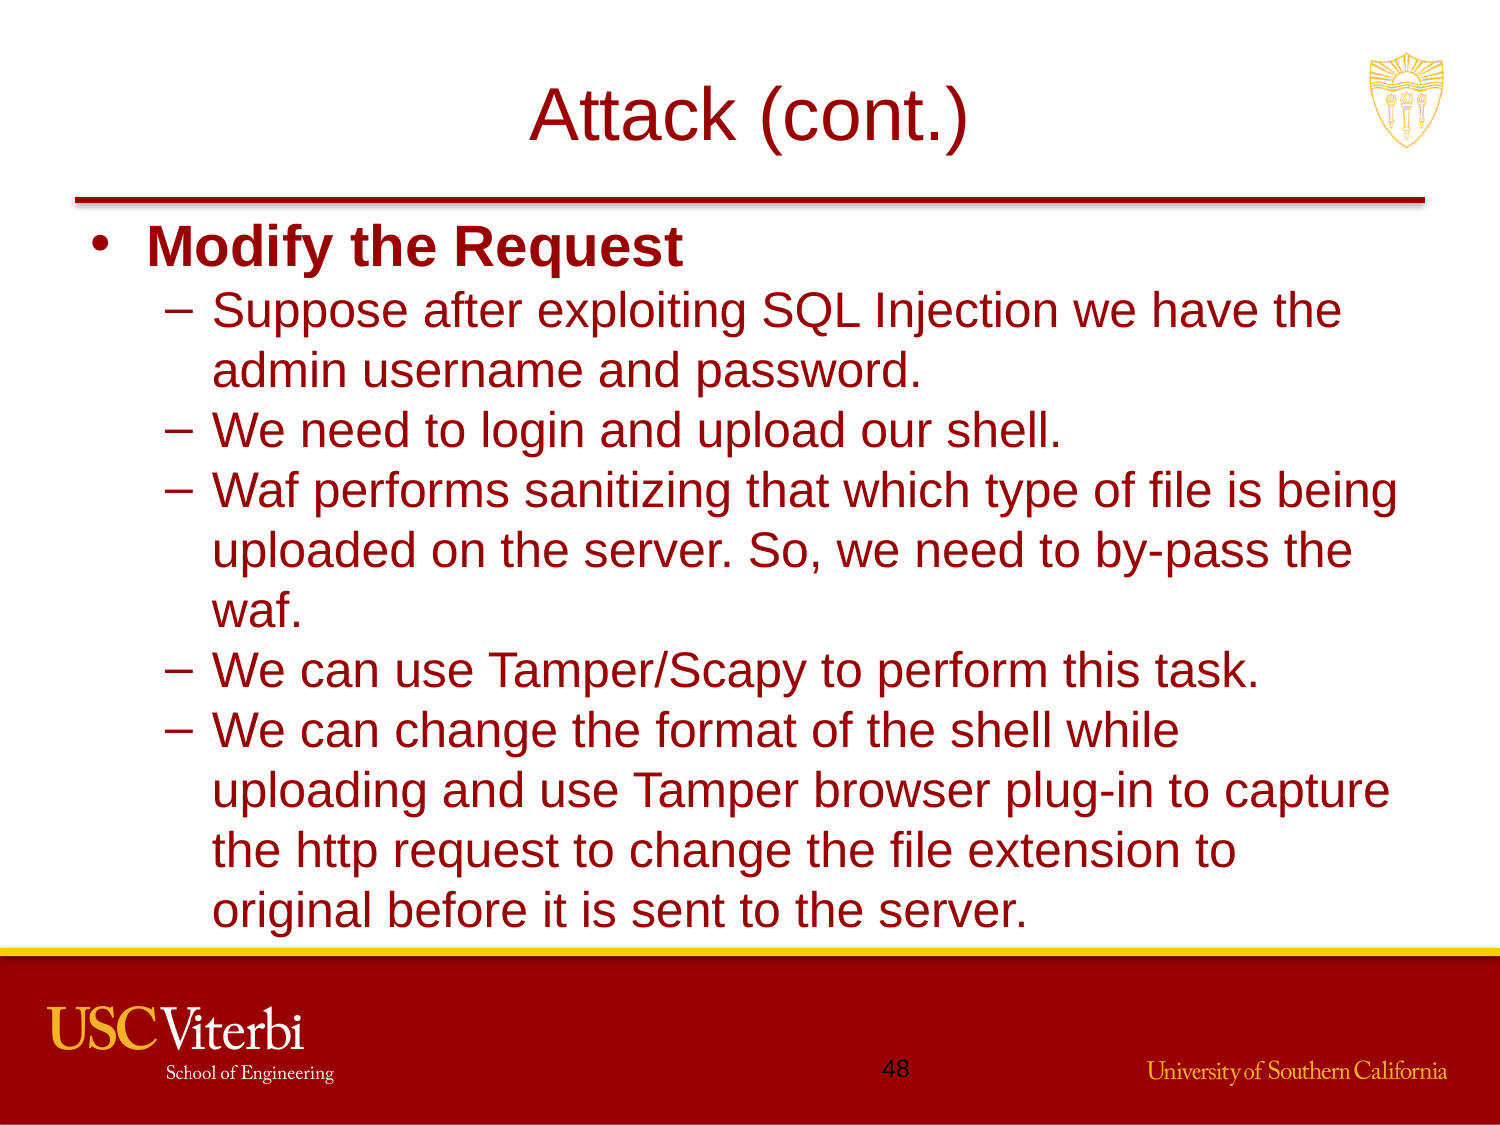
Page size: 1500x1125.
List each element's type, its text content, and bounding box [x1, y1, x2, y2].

picture [1147, 1060, 1447, 1086]
slide_number 47 [575, 1037, 925, 1098]
list Modify the Request Suppose after exploiting SQL Injection we have the admin username and password. We need to login and upload our shell. Waf performs sanitizing that which type of file is being uploaded on the server. So, we need to by-pass the waf. We can use Tamper/Scapy to perform this task. We can change the format of the shell while uploading and use Tamper browser plug-in to capture the http request to change the file extension to original before it is sent to the server. [75, 200, 1425, 943]
picture [47, 1006, 334, 1084]
title Attack (cont.) [75, 45, 1425, 200]
picture [1345, 39, 1468, 162]
